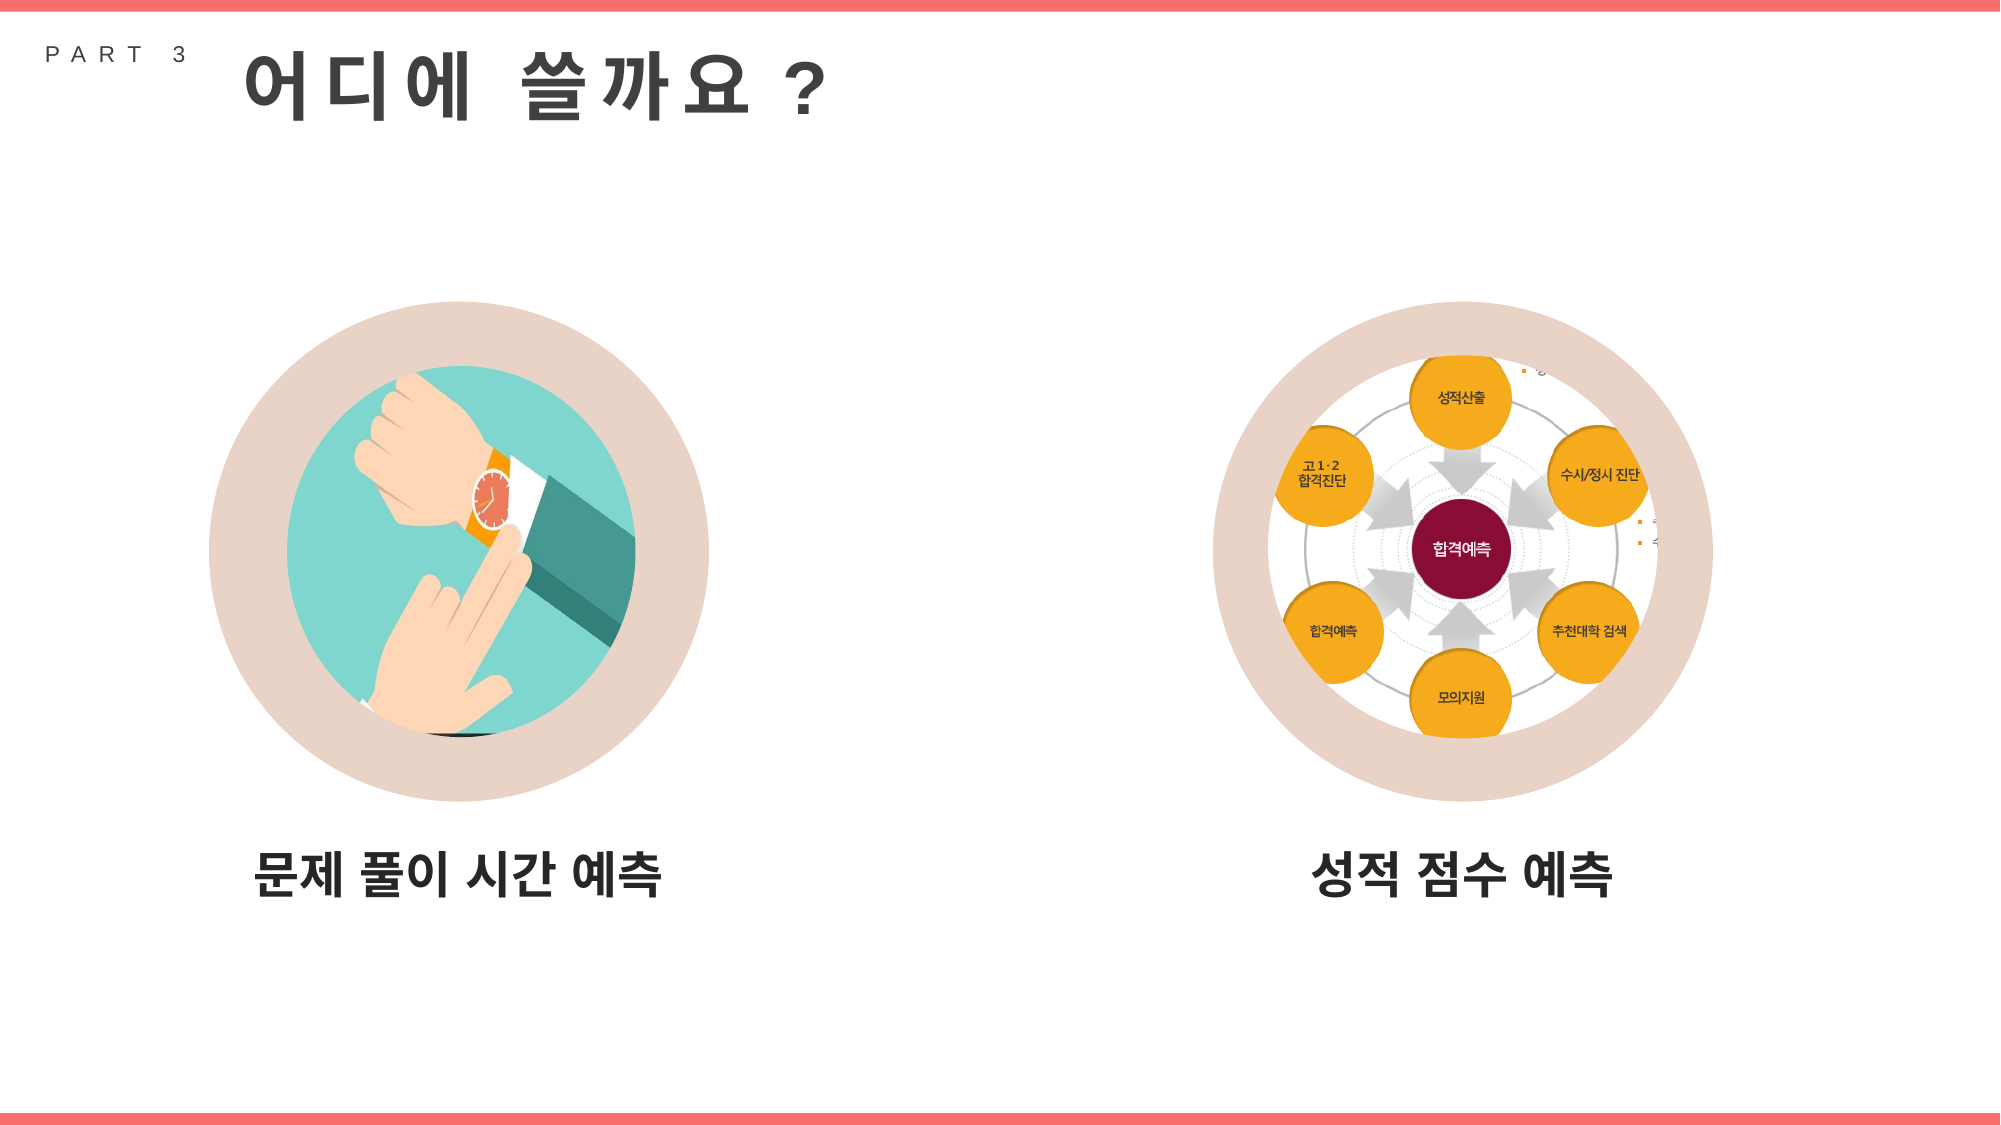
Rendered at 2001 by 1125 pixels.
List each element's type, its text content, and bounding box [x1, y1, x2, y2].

text_box [1306, 300, 1620, 355]
text_box [0, 1112, 2000, 1125]
text_box [1211, 394, 1267, 709]
text_box [207, 368, 287, 735]
text_box [1658, 393, 1714, 710]
text_box [0, 0, 2000, 13]
text_box [291, 300, 627, 365]
text_box 어디에 쓸까요? [227, 32, 844, 138]
text_box [290, 738, 628, 803]
text_box 문제 풀이 시간 예측 [239, 835, 679, 911]
text_box [1295, 739, 1630, 803]
picture [287, 365, 636, 738]
text_box [636, 373, 711, 730]
text_box 성적 점수 예측 [1295, 835, 1630, 911]
picture [1267, 355, 1658, 739]
text_box PART 3 [30, 32, 201, 75]
